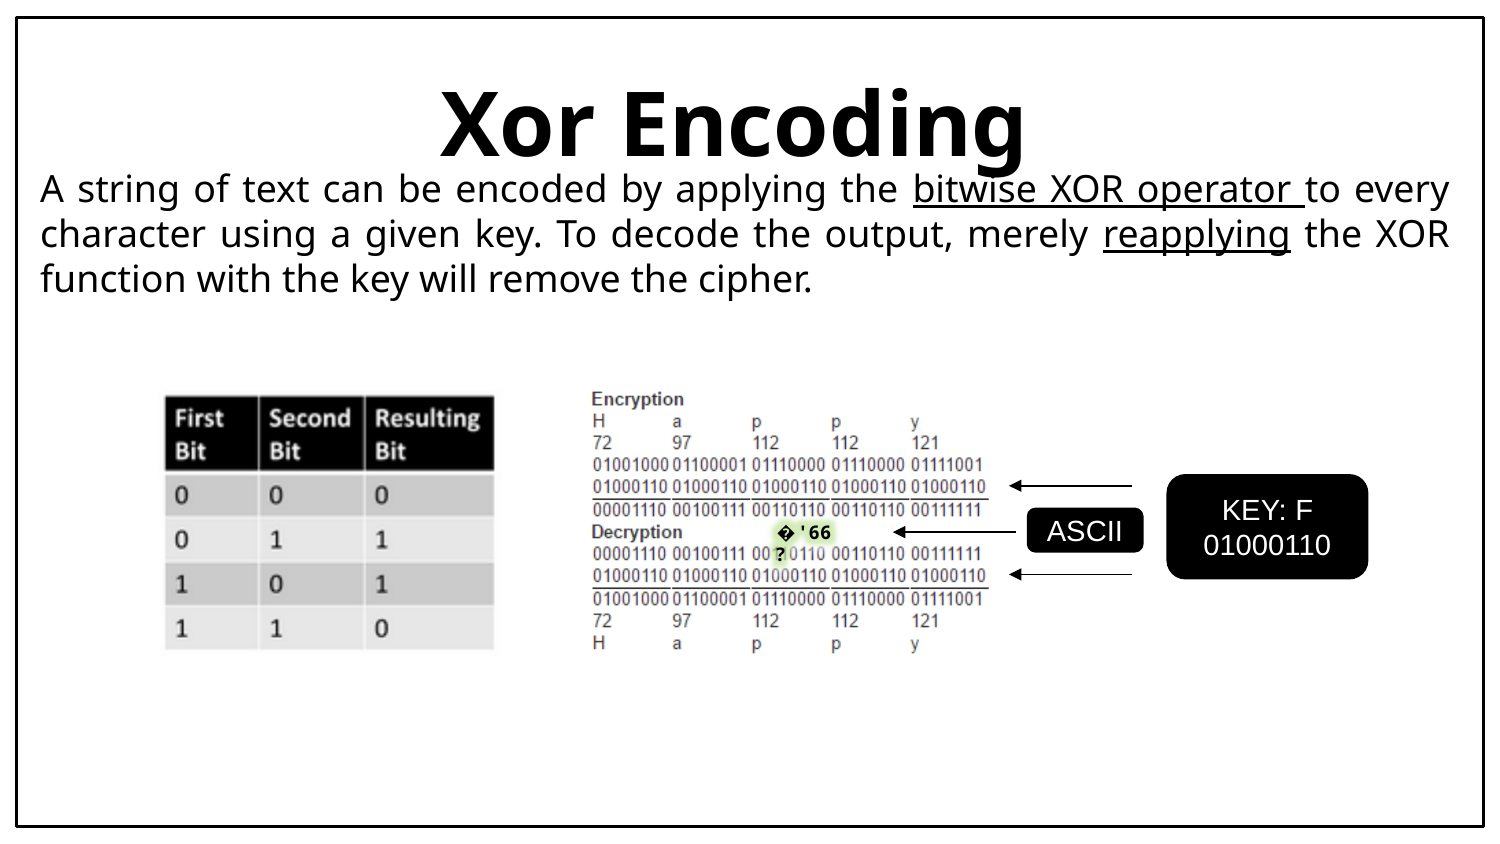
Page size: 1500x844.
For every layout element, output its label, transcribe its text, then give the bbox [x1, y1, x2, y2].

text_box KEY: F 01000110 [1166, 474, 1369, 580]
picture [133, 361, 535, 679]
text_box ASCII [1026, 507, 1144, 553]
picture [582, 380, 1010, 668]
title Xor Encoding [102, 51, 1367, 157]
text_box A string of text can be encoded by applying the bitwise XOR operator to every character using a given key. To decode the output, merely reapplying the XOR function with the key will remove the cipher. [25, 157, 1465, 307]
